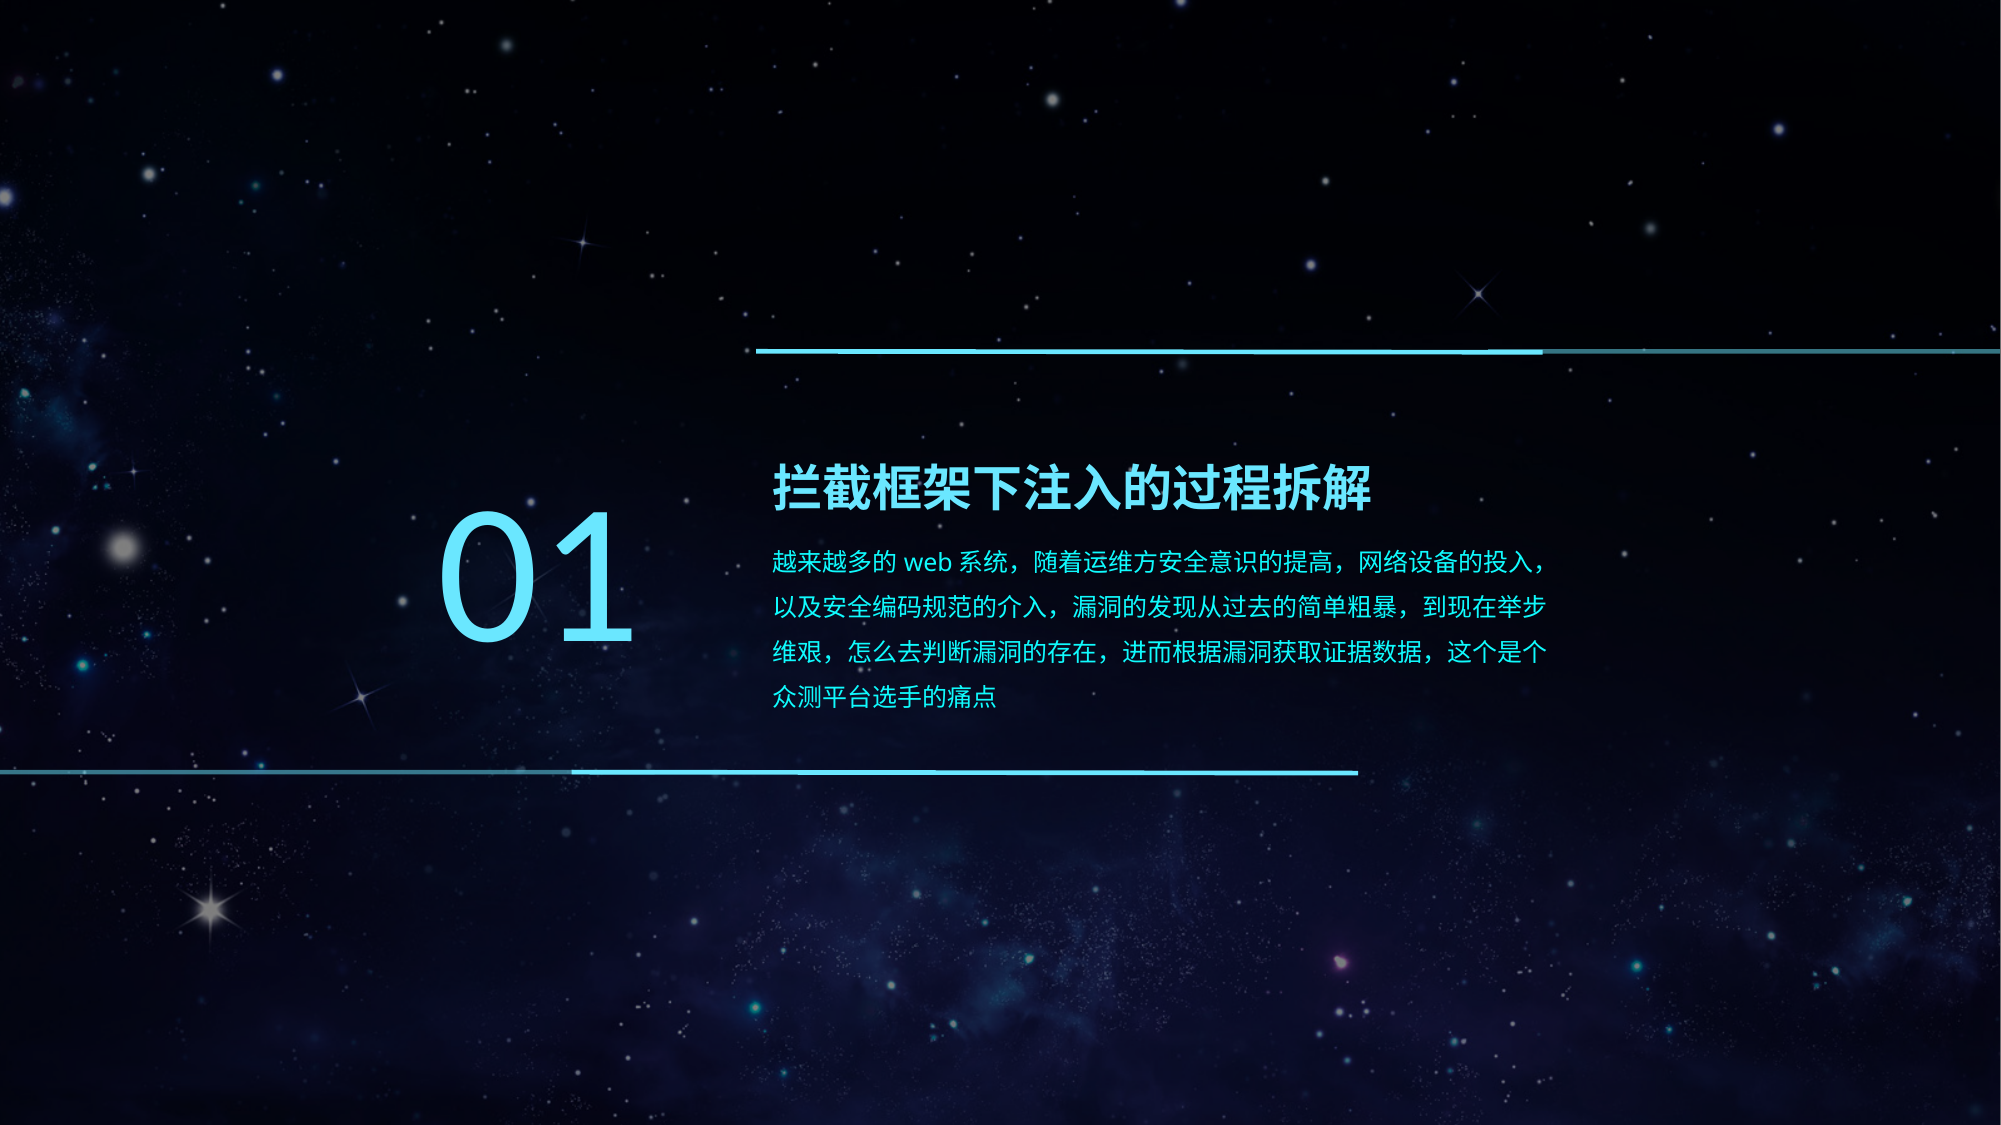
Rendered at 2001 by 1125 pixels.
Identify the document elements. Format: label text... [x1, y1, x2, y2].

text_box 越来越多的web系统，随着运维方安全意识的提高，网络设备的投入，以及安全编码规范的介入，漏洞的发现从过去的简单粗暴，到现在举步维艰，怎么去判断漏洞的存在，进而根据漏洞获取证据数据，这个是个众测平台选手的痛点 [757, 524, 1579, 719]
text_box 拦截框架下注入的过程拆解 [758, 448, 1503, 524]
text_box 01 [407, 433, 656, 689]
picture [0, 0, 2001, 1125]
